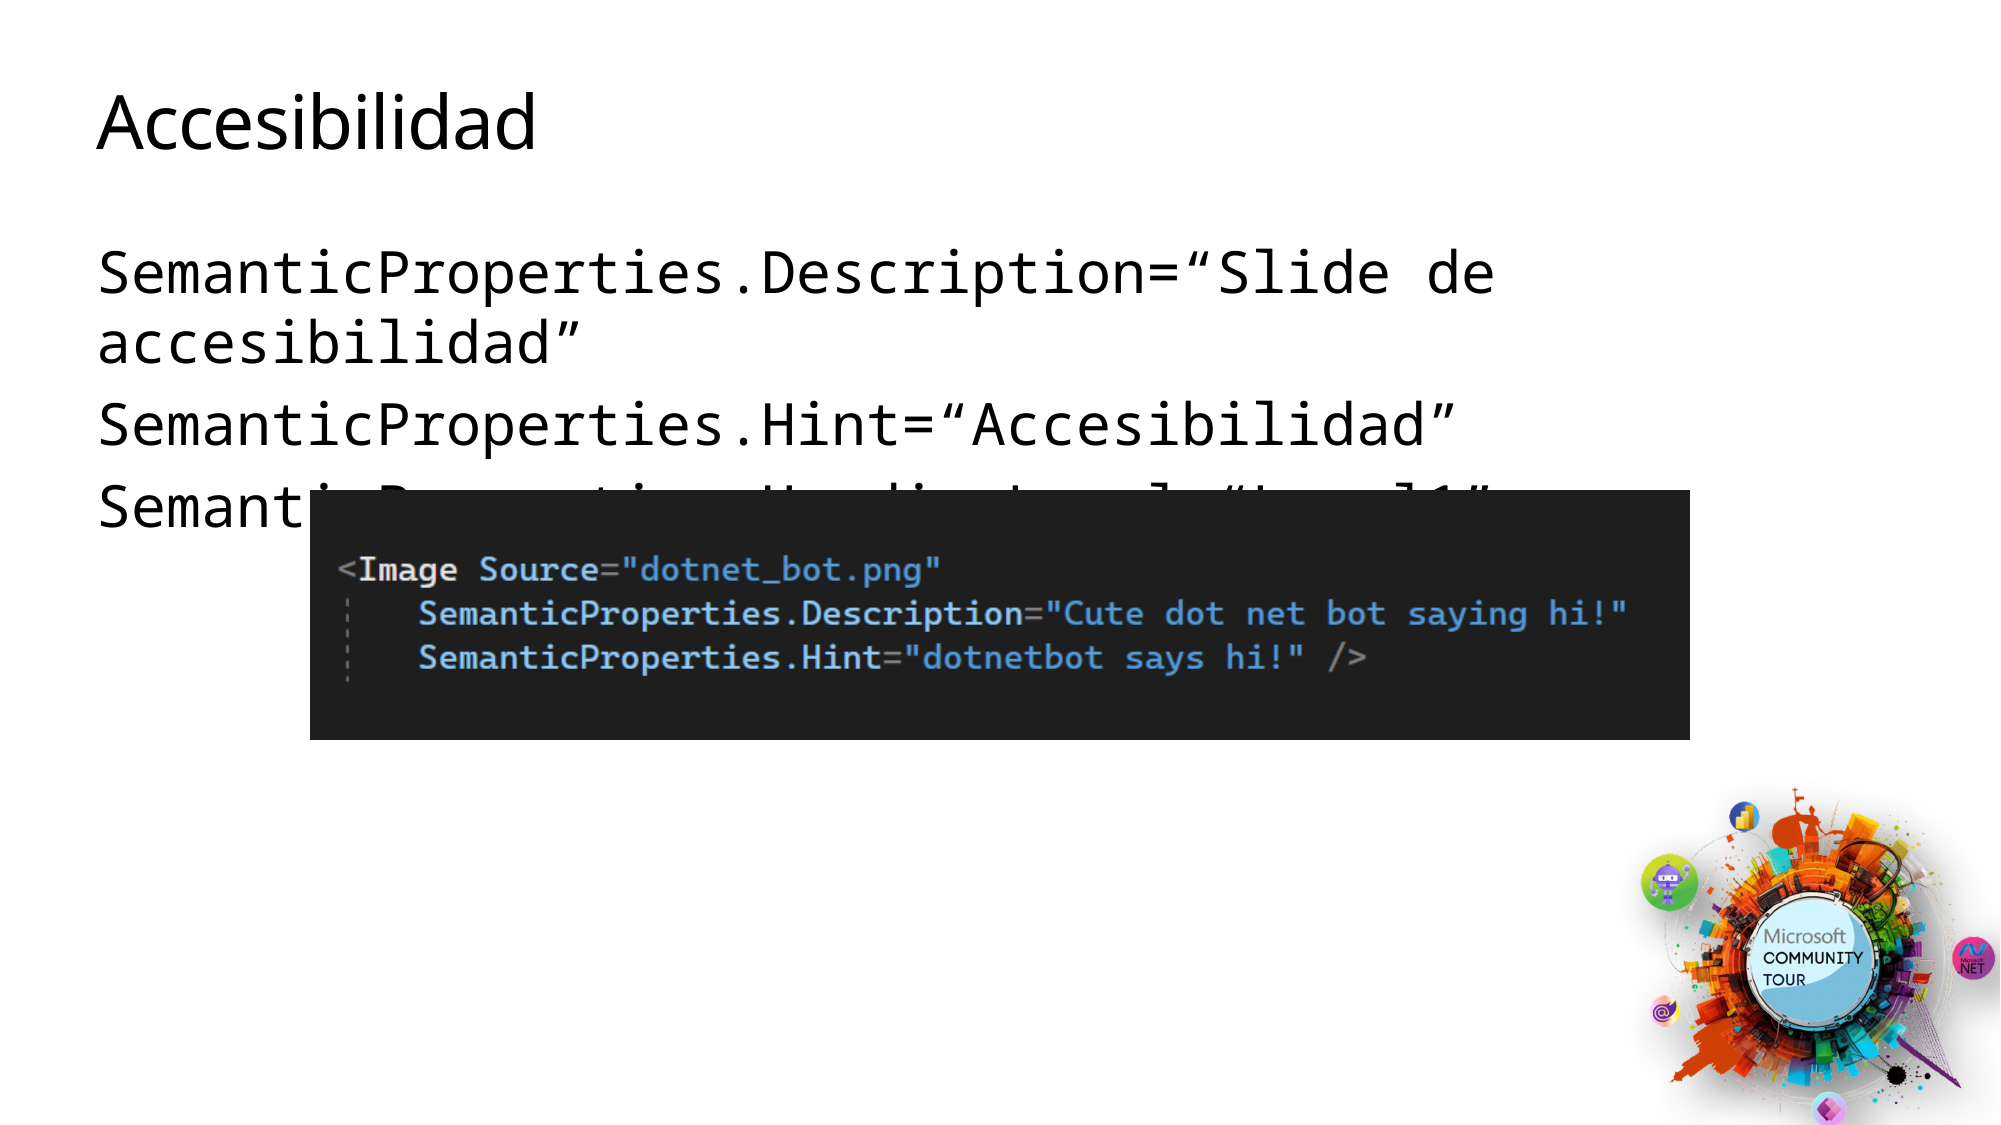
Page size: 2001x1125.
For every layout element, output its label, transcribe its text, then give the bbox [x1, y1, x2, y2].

picture [309, 490, 1691, 740]
title Accesibilidad [96, 75, 1904, 166]
list SemanticProperties.Description=“Slide de accesibilidad” SemanticProperties.Hint=“Accesibilidad” SemanticProperties.HeadingLevel=“Level1” [96, 235, 1904, 476]
picture [1622, 768, 2000, 1125]
